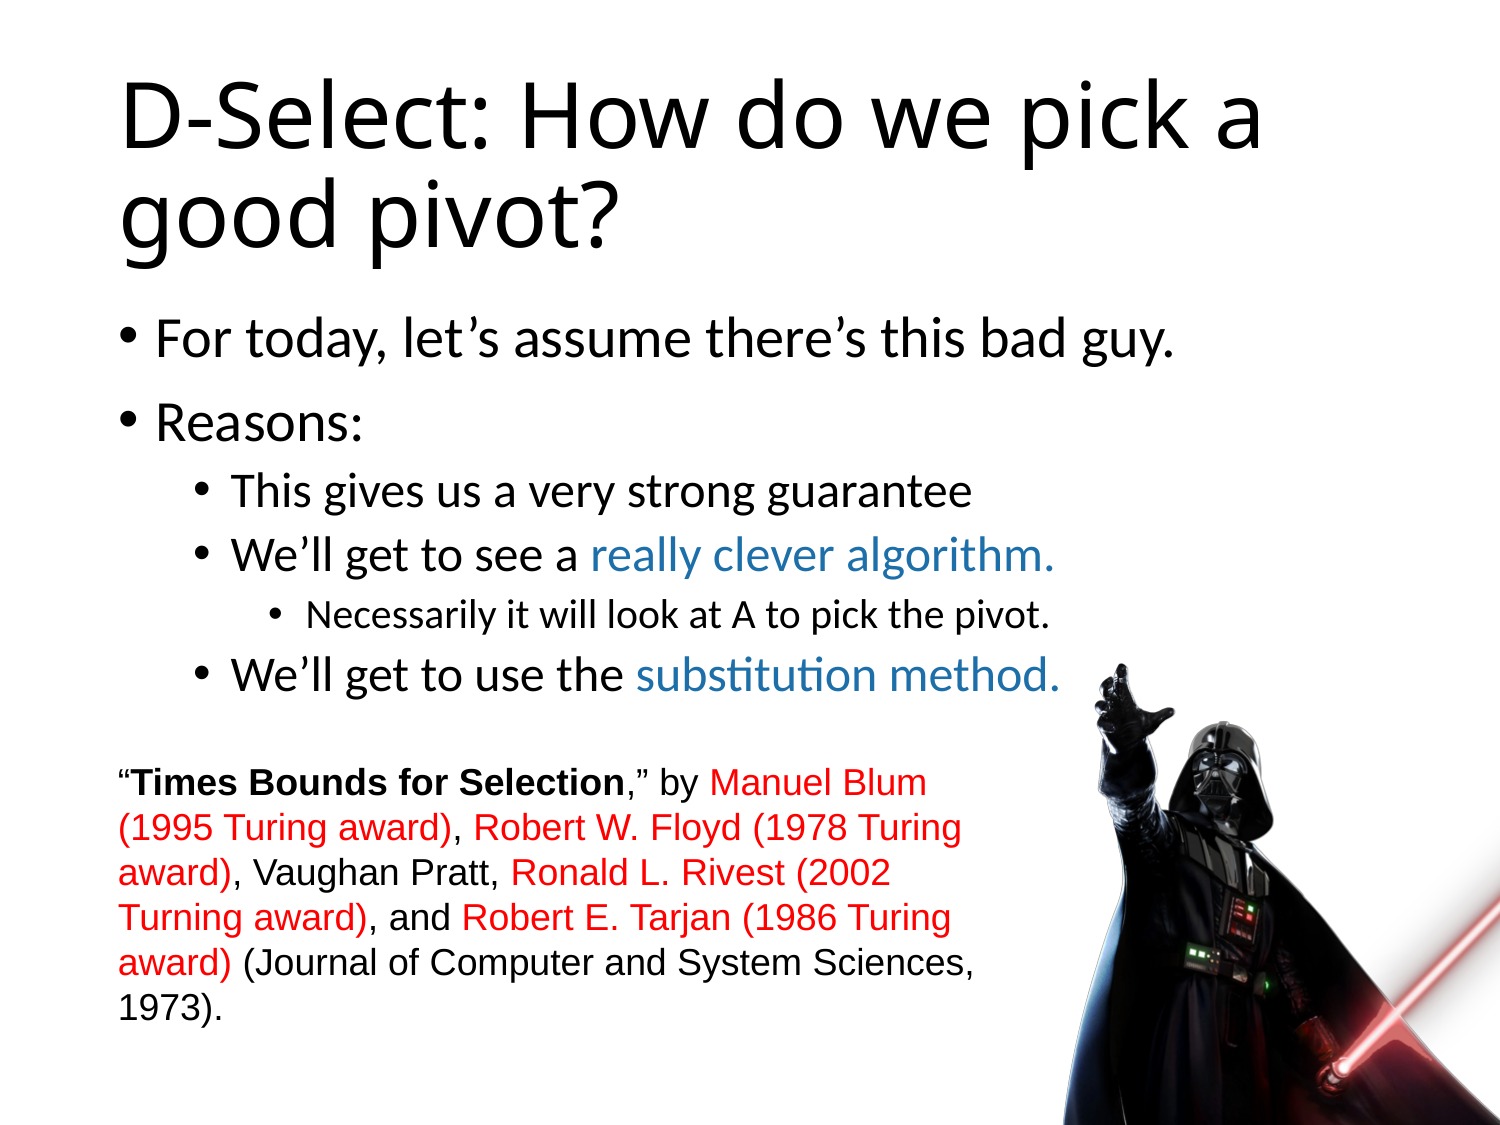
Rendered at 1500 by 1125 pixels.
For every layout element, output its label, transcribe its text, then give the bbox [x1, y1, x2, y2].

list For today, let’s assume there’s this bad guy. Reasons: This gives us a very strong guarantee We’ll get to see a really clever algorithm. Necessarily it will look at A to pick the pivot. We’ll get to use the substitution method. [103, 299, 1500, 1014]
title D-Select: How do we pick a good pivot? [103, 59, 1397, 278]
picture [1043, 658, 1500, 1125]
text_box “Times Bounds for Selection,” by Manuel Blum (1995 Turing award), Robert W. Floyd (1978 Turing award), Vaughan Pratt, Ronald L. Rivest (2002 Turning award), and Robert E. Tarjan (1986 Turing award) (Journal of Computer and System Sciences, 1973). [103, 750, 1029, 1036]
